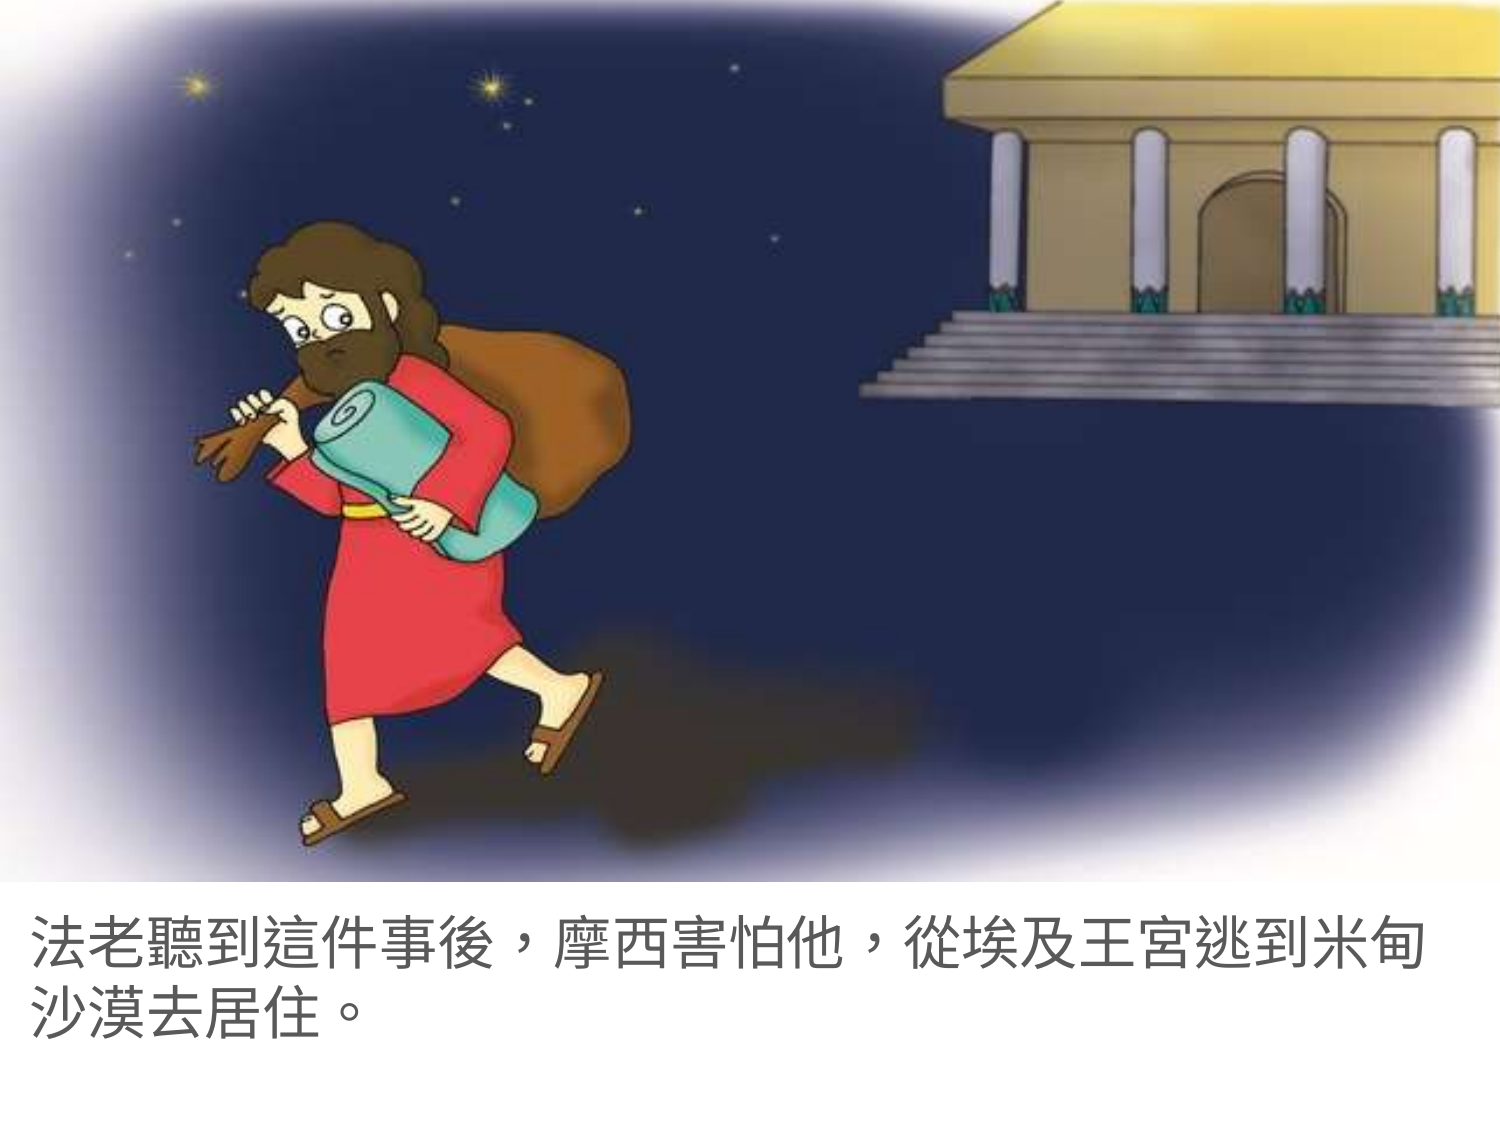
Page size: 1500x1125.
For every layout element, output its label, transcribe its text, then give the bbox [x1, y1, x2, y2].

picture [0, 0, 1500, 882]
text_box 法老聽到這件事後，摩西害怕他，從埃及王宮逃到米甸沙漠去居住。 [14, 898, 1486, 1054]
